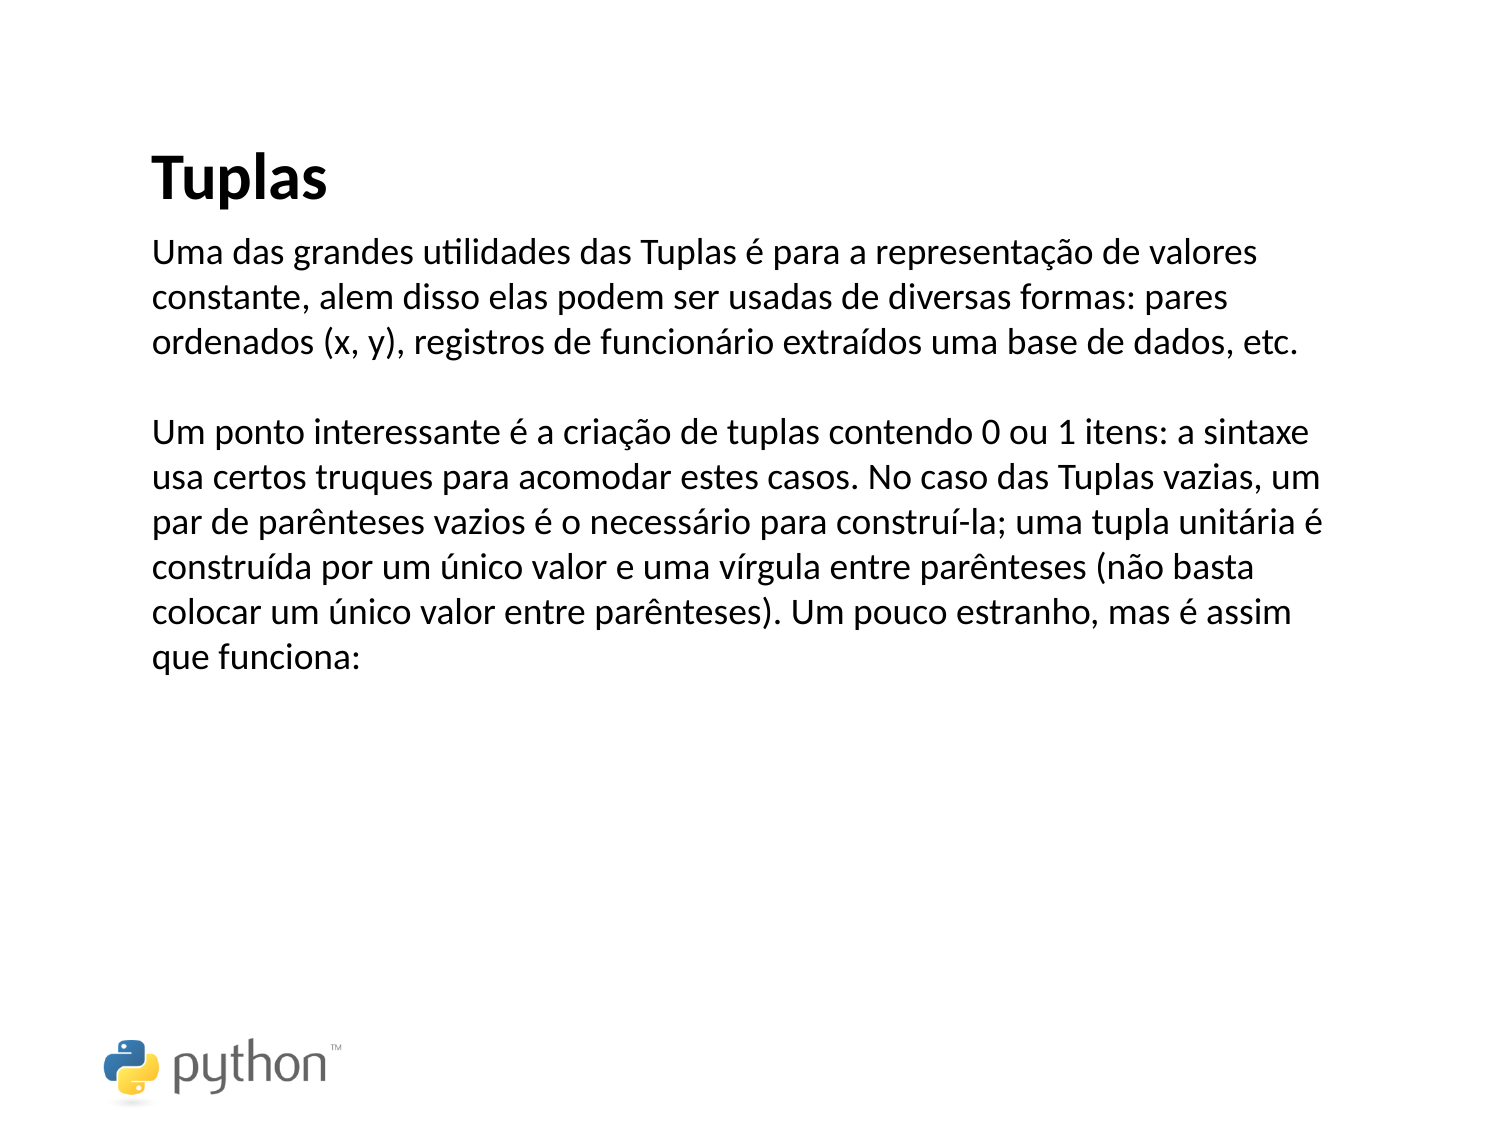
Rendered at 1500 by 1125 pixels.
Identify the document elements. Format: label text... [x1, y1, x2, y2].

picture [64, 1022, 364, 1125]
text_box Tuplas [136, 125, 344, 301]
text_box Uma das grandes utilidades das Tuplas é para a representação de valores constante, alem disso elas podem ser usadas de diversas formas: pares ordenados (x, y), registros de funcionário extraídos uma base de dados, etc. Um ponto interessante é a criação de tuplas contendo 0 ou 1 itens: a sintaxe usa certos truques para acomodar estes casos. No caso das Tuplas vazias, um par de parênteses vazios é o necessário para construí-la; uma tupla unitária é construída por um único valor e uma vírgula entre parênteses (não basta colocar um único valor entre parênteses). Um pouco estranho, mas é assim que funciona: [137, 219, 1342, 685]
